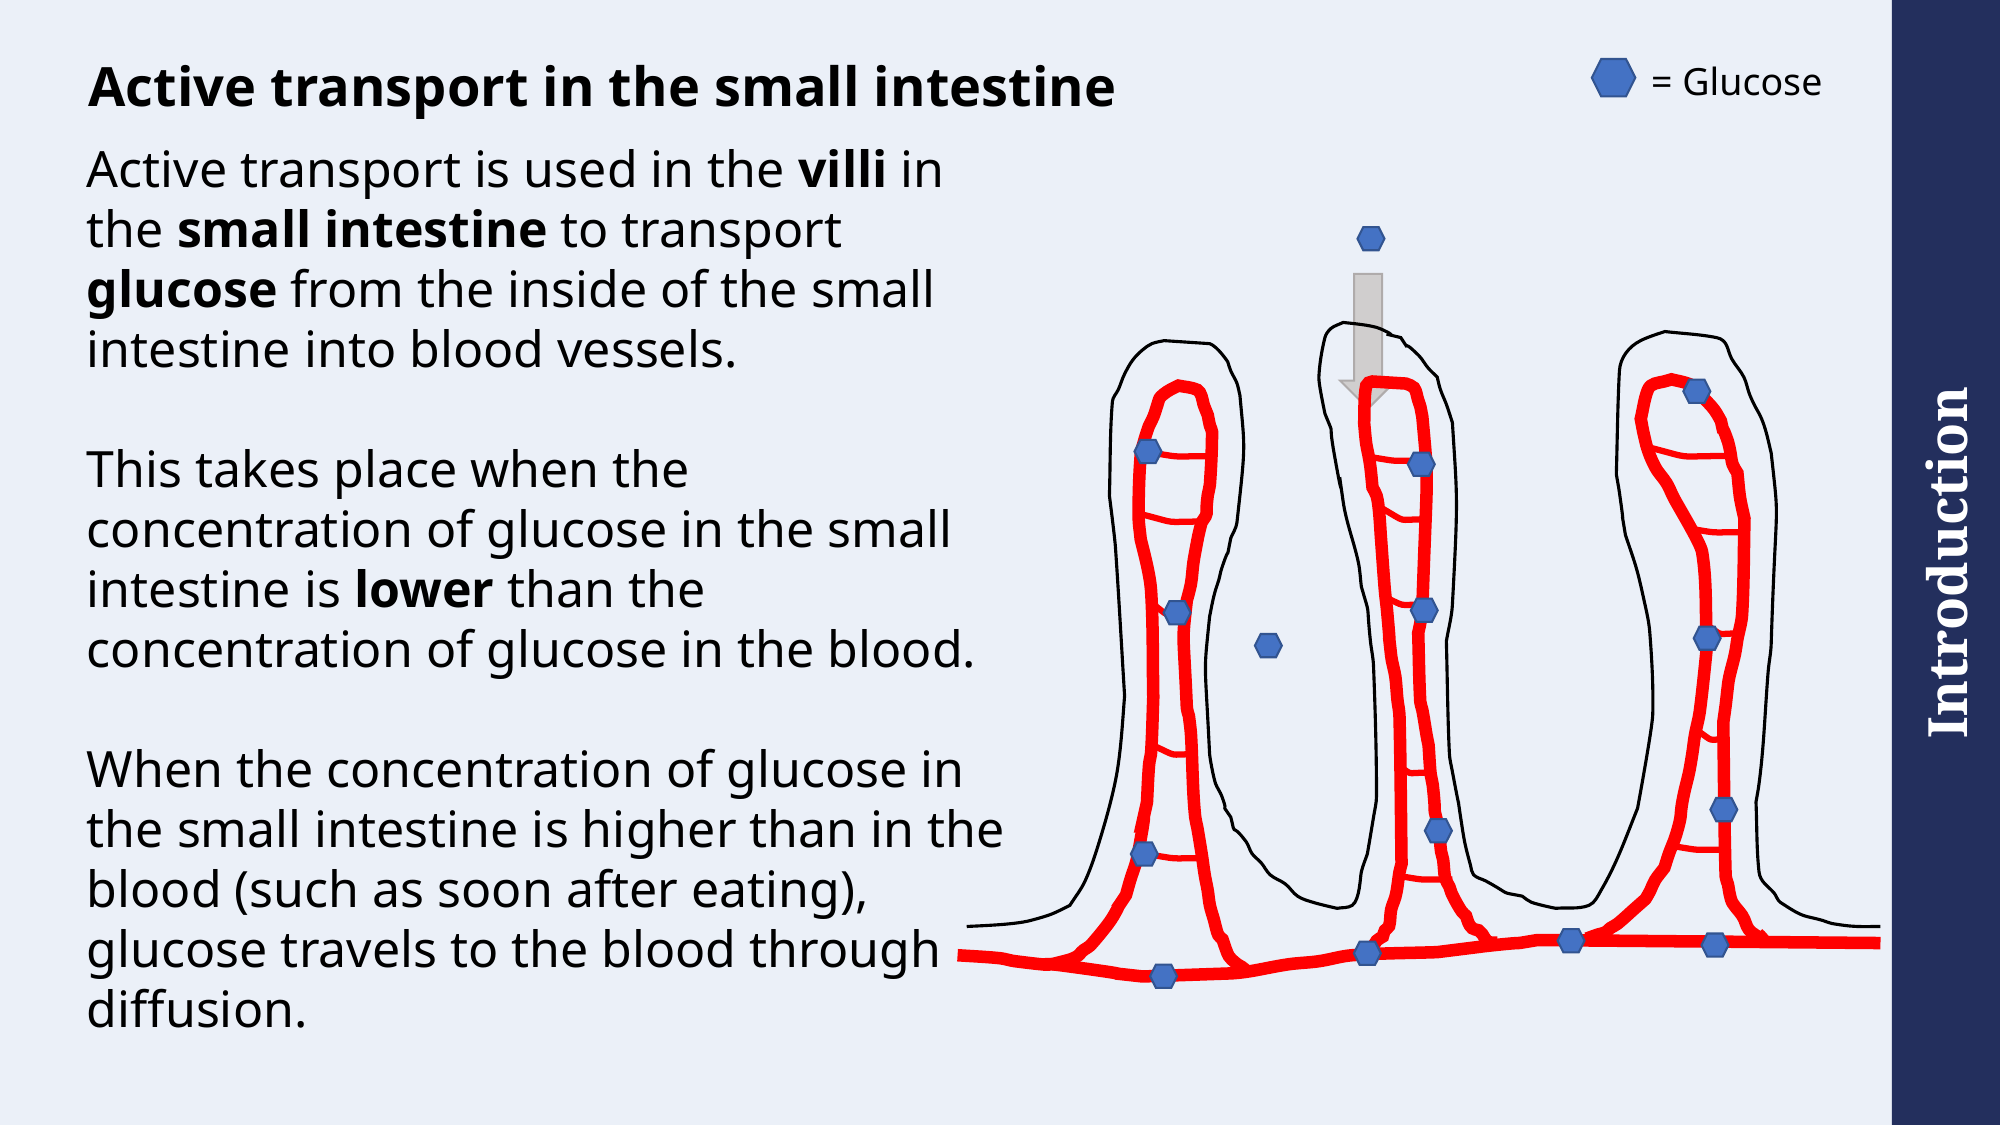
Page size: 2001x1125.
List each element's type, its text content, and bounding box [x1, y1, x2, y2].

text_box Active transport is used in the villi in the small intestine to transport glucose from the inside of the small intestine into blood vessels. This takes place when the concentration of glucose in the small intestine is lower than the concentration of glucose in the blood. When the concentration of glucose in the small intestine is higher than in the blood (such as soon after eating), glucose travels to the blood through diffusion. [86, 137, 1020, 1038]
text_box [1149, 977, 1178, 989]
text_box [1591, 50, 2000, 111]
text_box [957, 322, 1881, 977]
title Active transport in the small intestine [88, 0, 1831, 119]
text_box [1353, 272, 1384, 322]
text_box [1356, 226, 1386, 252]
